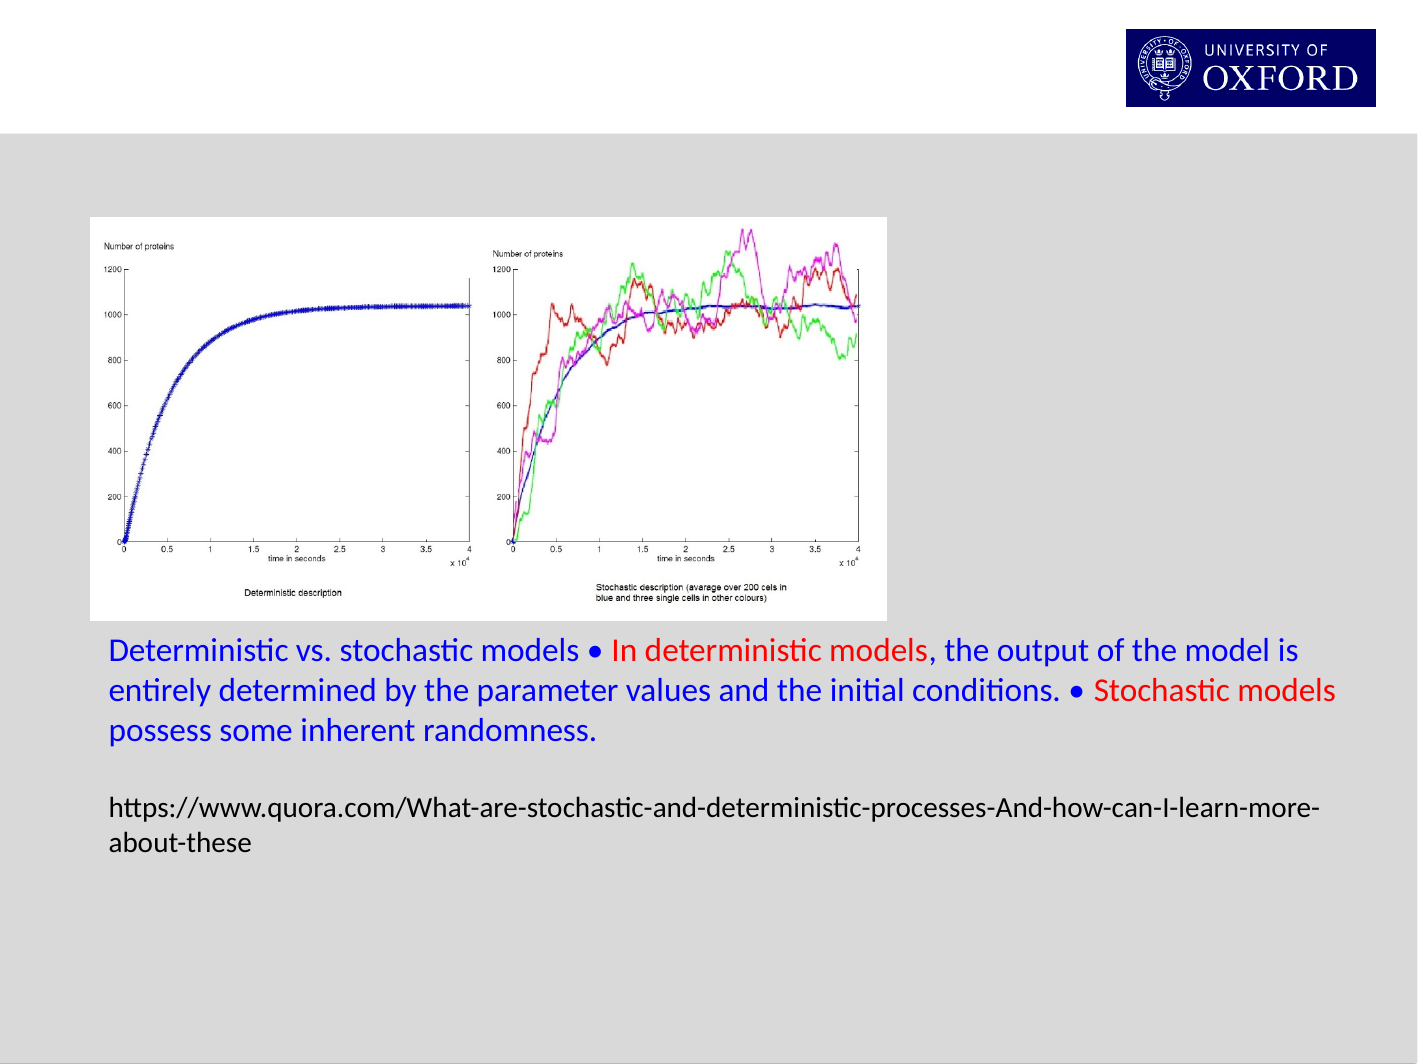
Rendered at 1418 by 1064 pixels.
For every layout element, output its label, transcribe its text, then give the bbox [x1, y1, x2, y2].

picture [90, 217, 887, 622]
text_box Deterministic vs. stochastic models • In deterministic models, the output of the model is entirely determined by the parameter values and the initial conditions. • Stochastic models possess some inherent randomness. https://www.quora.com/What-are-stochastic-and-deterministic-processes-And-how-can-I-learn-more-about-these [93, 621, 1376, 866]
picture [1126, 29, 1376, 107]
